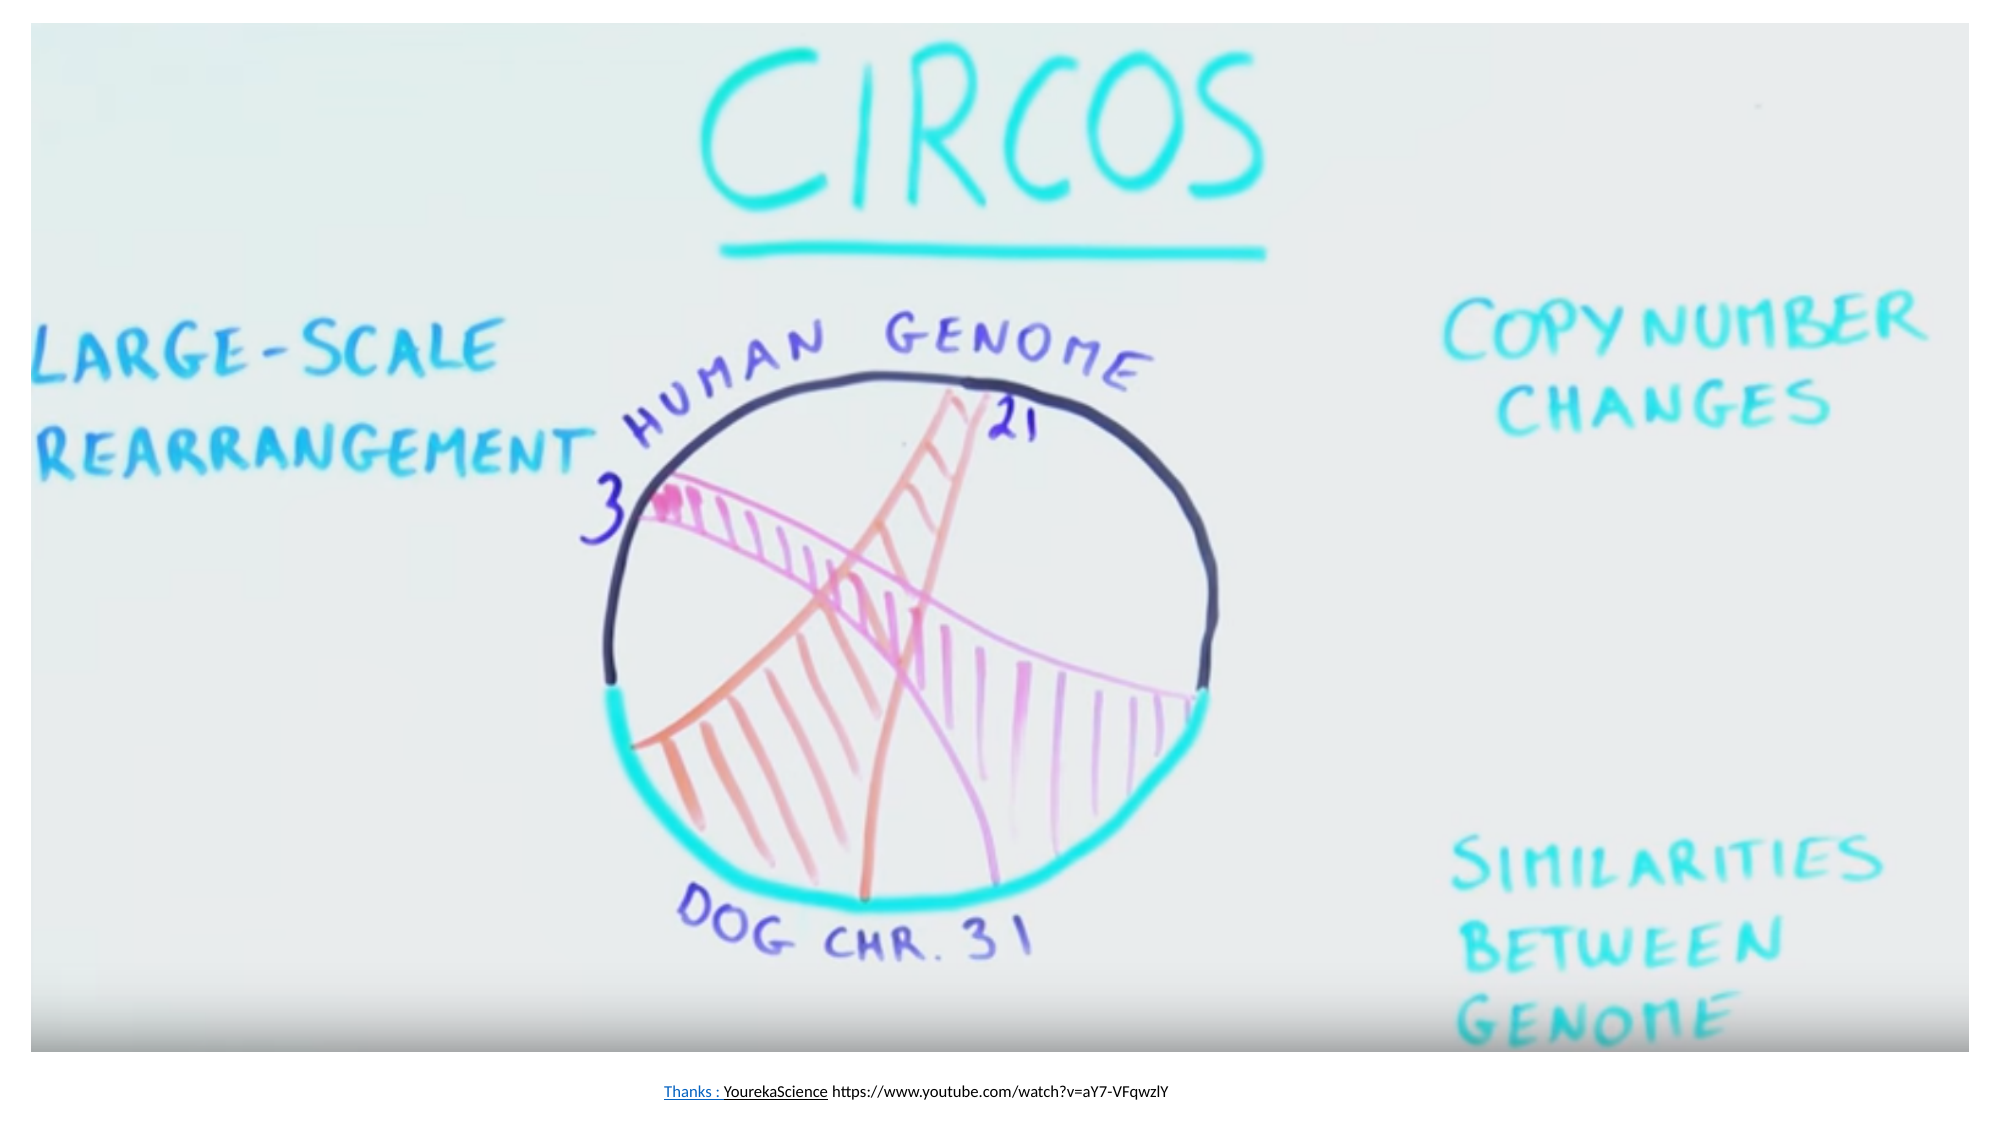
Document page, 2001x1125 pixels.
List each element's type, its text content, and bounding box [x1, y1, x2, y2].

text_box Thanks : YourekaScience https://www.youtube.com/watch?v=aY7-VFqwzlY [649, 1073, 1838, 1108]
picture [31, 23, 1969, 1052]
